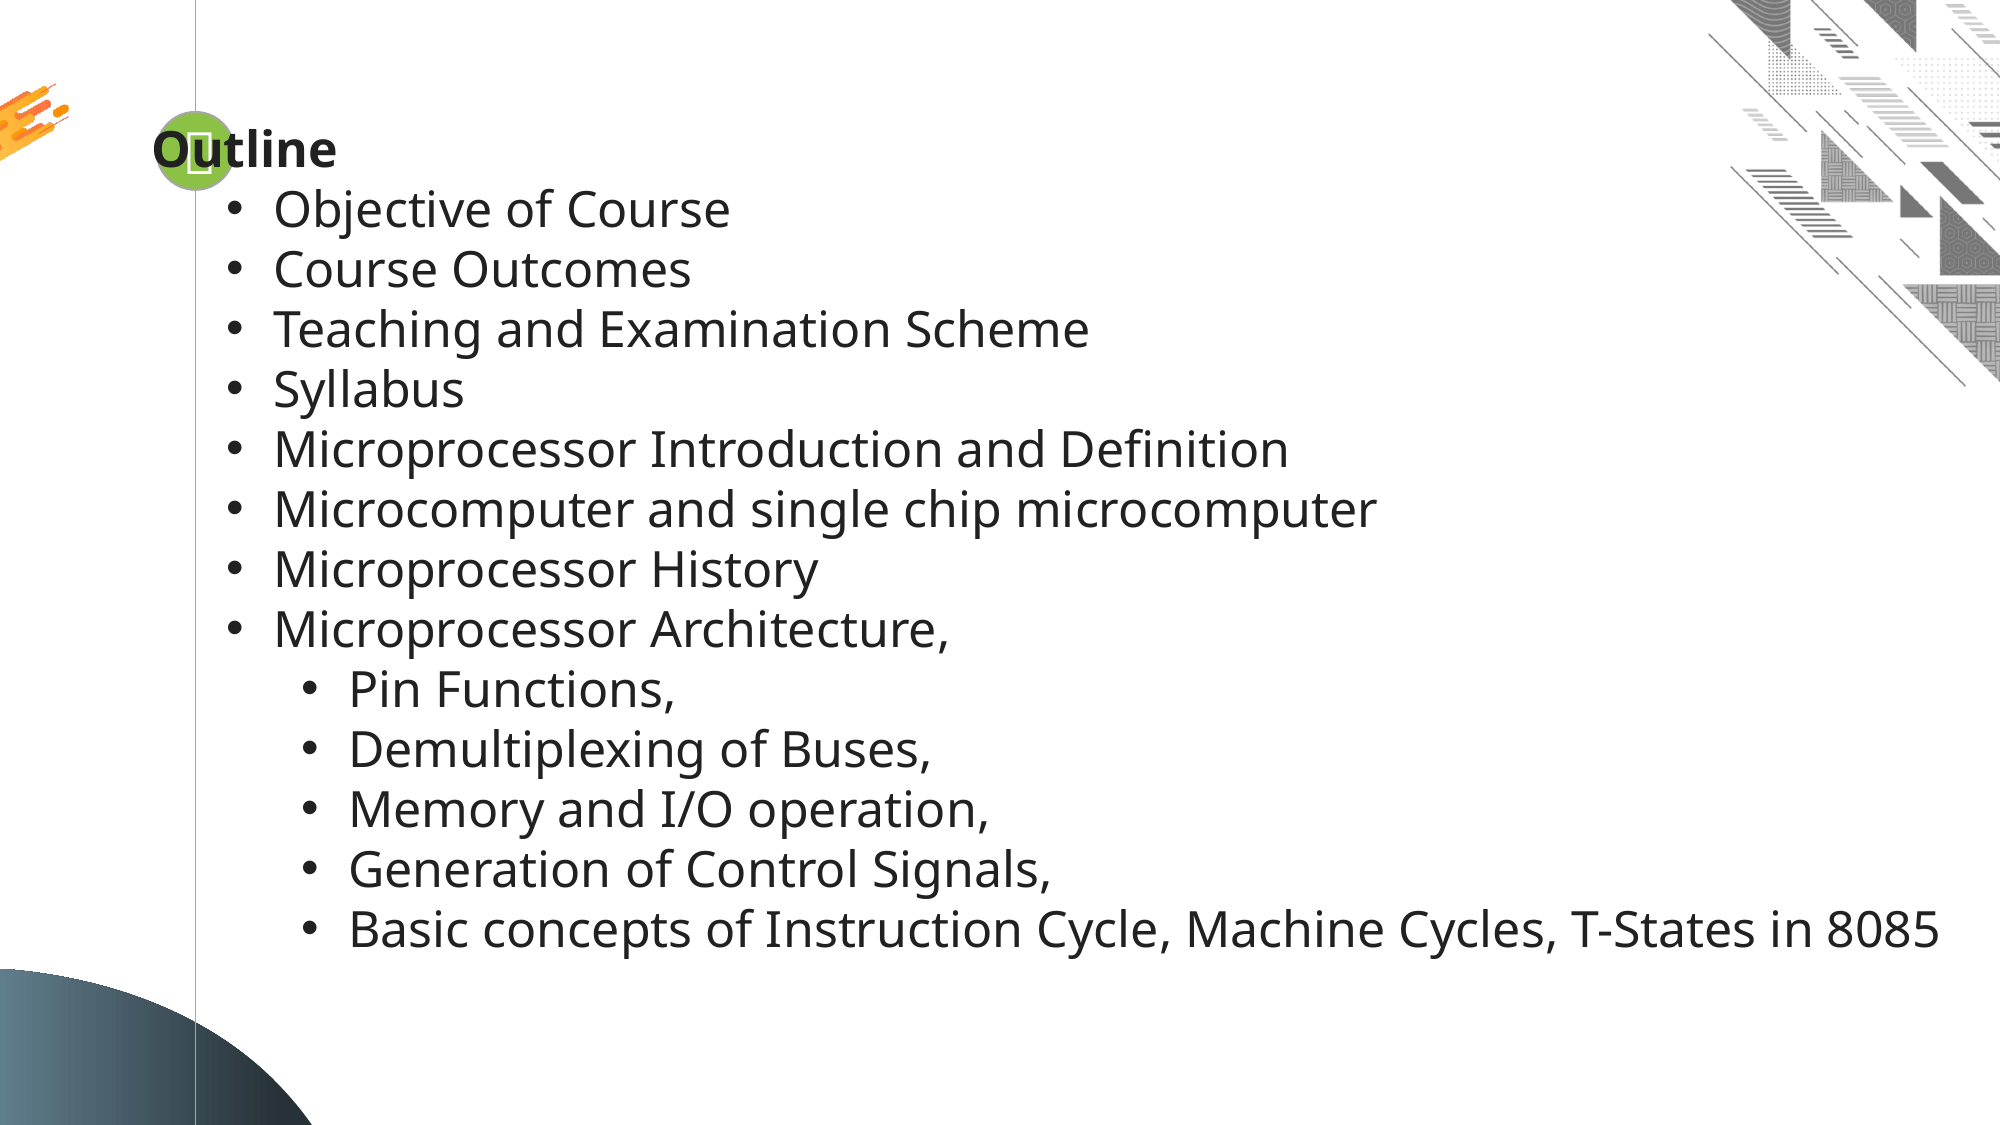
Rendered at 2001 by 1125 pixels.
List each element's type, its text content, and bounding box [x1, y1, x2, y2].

picture [0, 65, 90, 193]
text_box Outline Objective of Course Course Outcomes Teaching and Examination Scheme Syllabus Microprocessor Introduction and Definition Microcomputer and single chip microcomputer Microprocessor History Microprocessor Architecture, Pin Functions, Demultiplexing of Buses, Memory and I/O operation, Generation of Control Signals, Basic concepts of Instruction Cycle, Machine Cycles, T-States in 8085 [136, 109, 1957, 1125]
